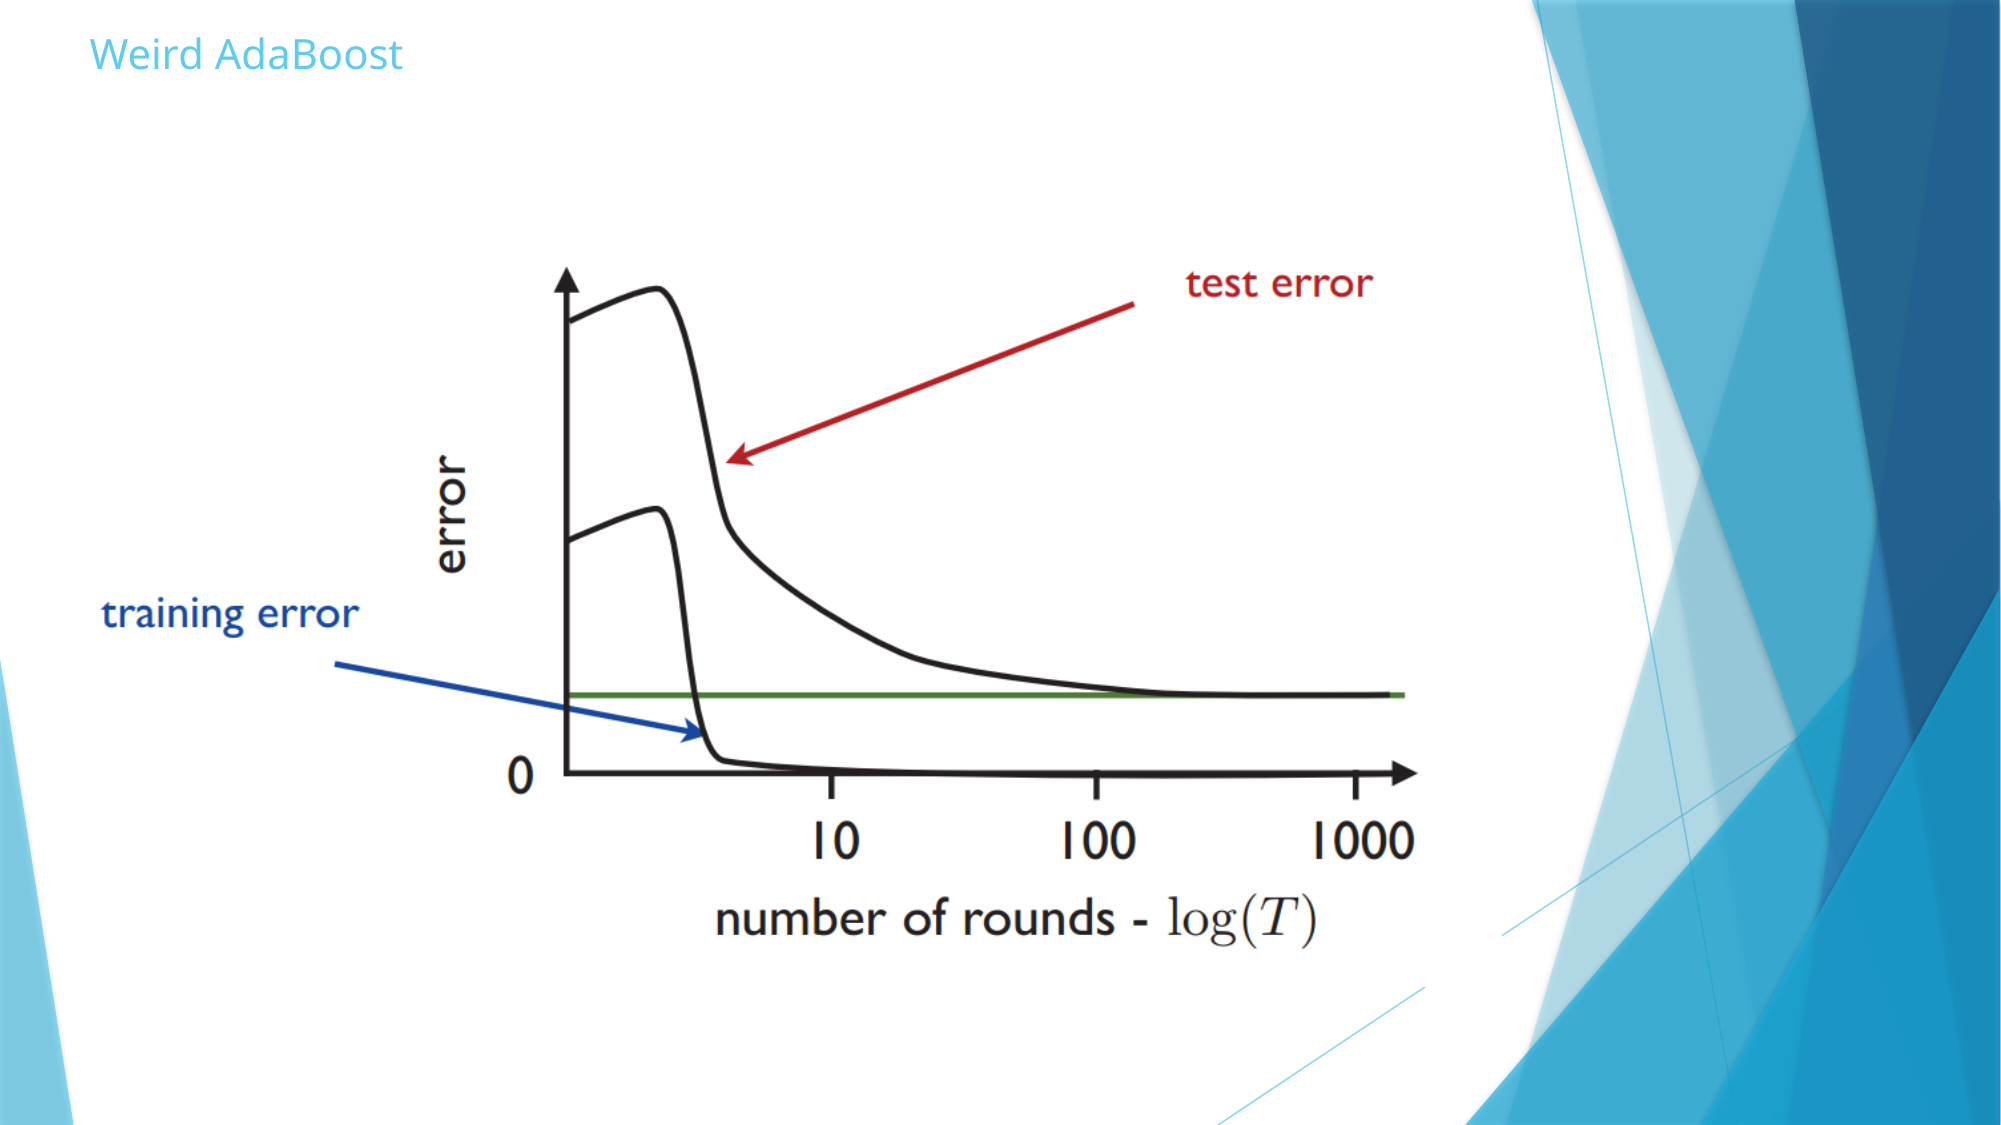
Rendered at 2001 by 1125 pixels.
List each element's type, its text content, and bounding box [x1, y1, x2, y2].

title Weird AdaBoost [74, 20, 425, 88]
picture [74, 181, 1503, 987]
